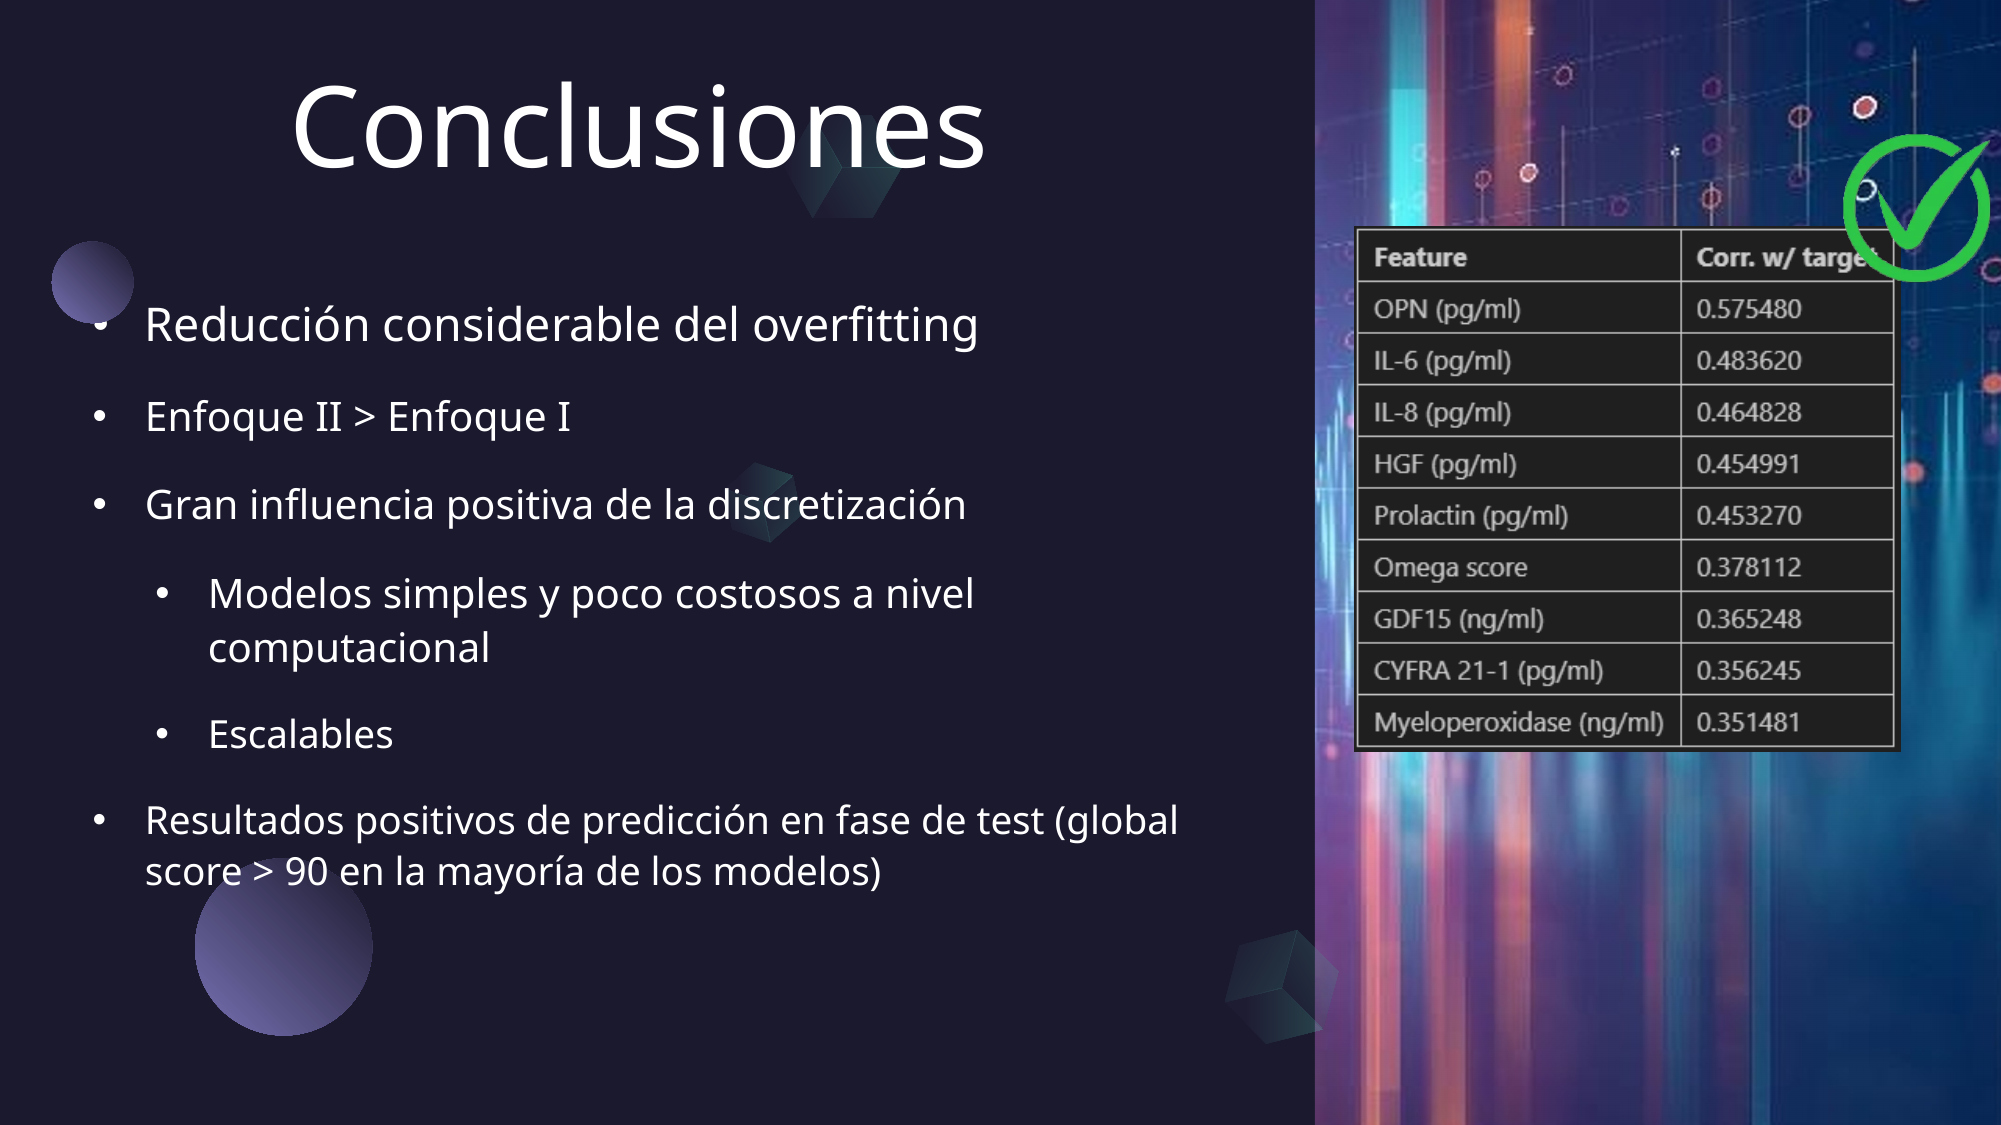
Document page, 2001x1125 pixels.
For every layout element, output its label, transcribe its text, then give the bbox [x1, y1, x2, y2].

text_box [1229, 921, 1351, 1047]
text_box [716, 464, 800, 550]
text_box [50, 240, 135, 325]
text_box Reducción considerable del overfitting Enfoque II > Enfoque I Gran influencia positiva de la discretización Modelos simples y poco costosos a nivel computacional Escalables Resultados positivos de predicción en fase de test (global score > 90 en la mayoría de los modelos) [92, 289, 1208, 894]
text_box Conclusiones [289, 54, 1314, 204]
text_box [194, 894, 374, 1037]
picture [1314, 0, 2001, 1125]
